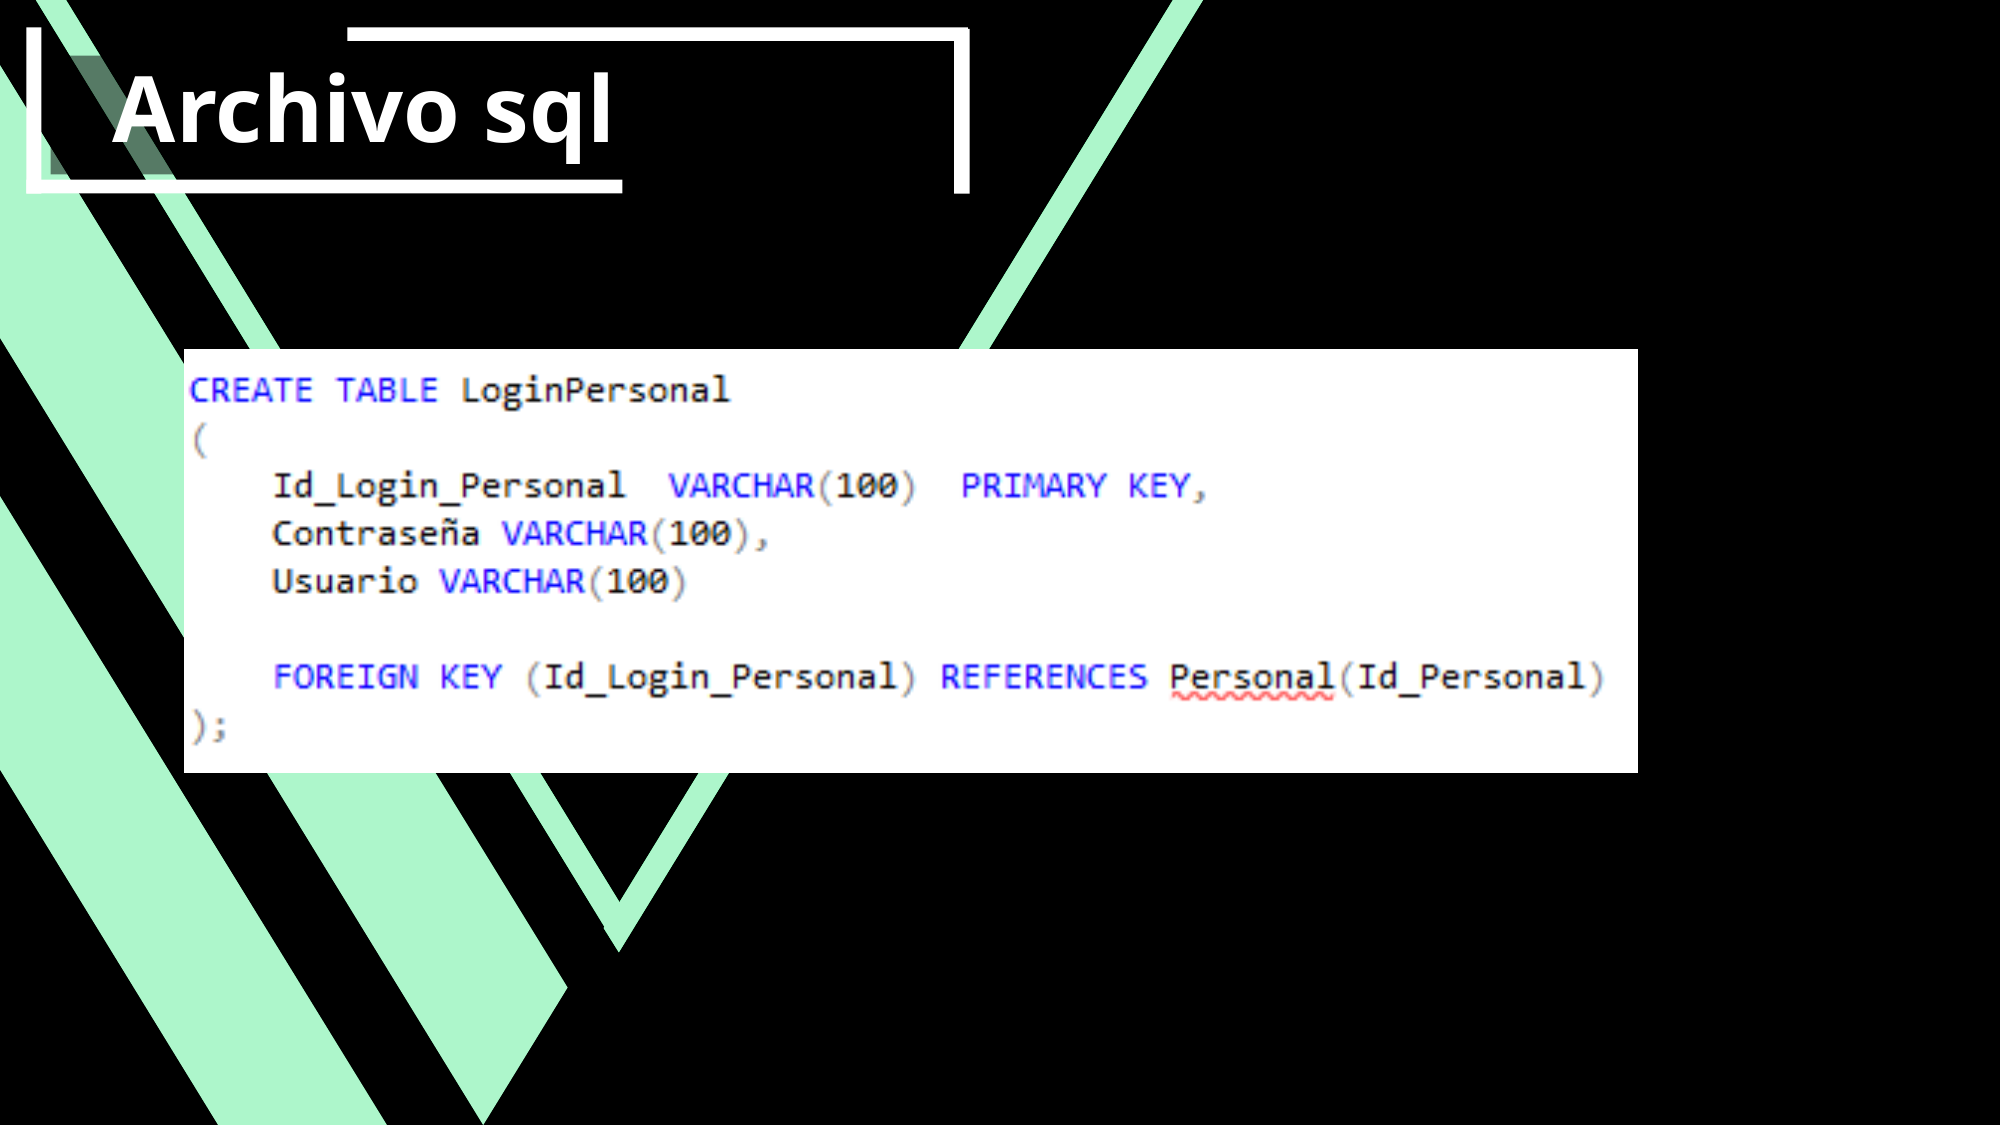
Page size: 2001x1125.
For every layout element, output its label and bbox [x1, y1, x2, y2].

text_box [26, 27, 347, 194]
picture [184, 349, 1638, 773]
text_box [0, 0, 1204, 1125]
text_box [347, 27, 970, 194]
